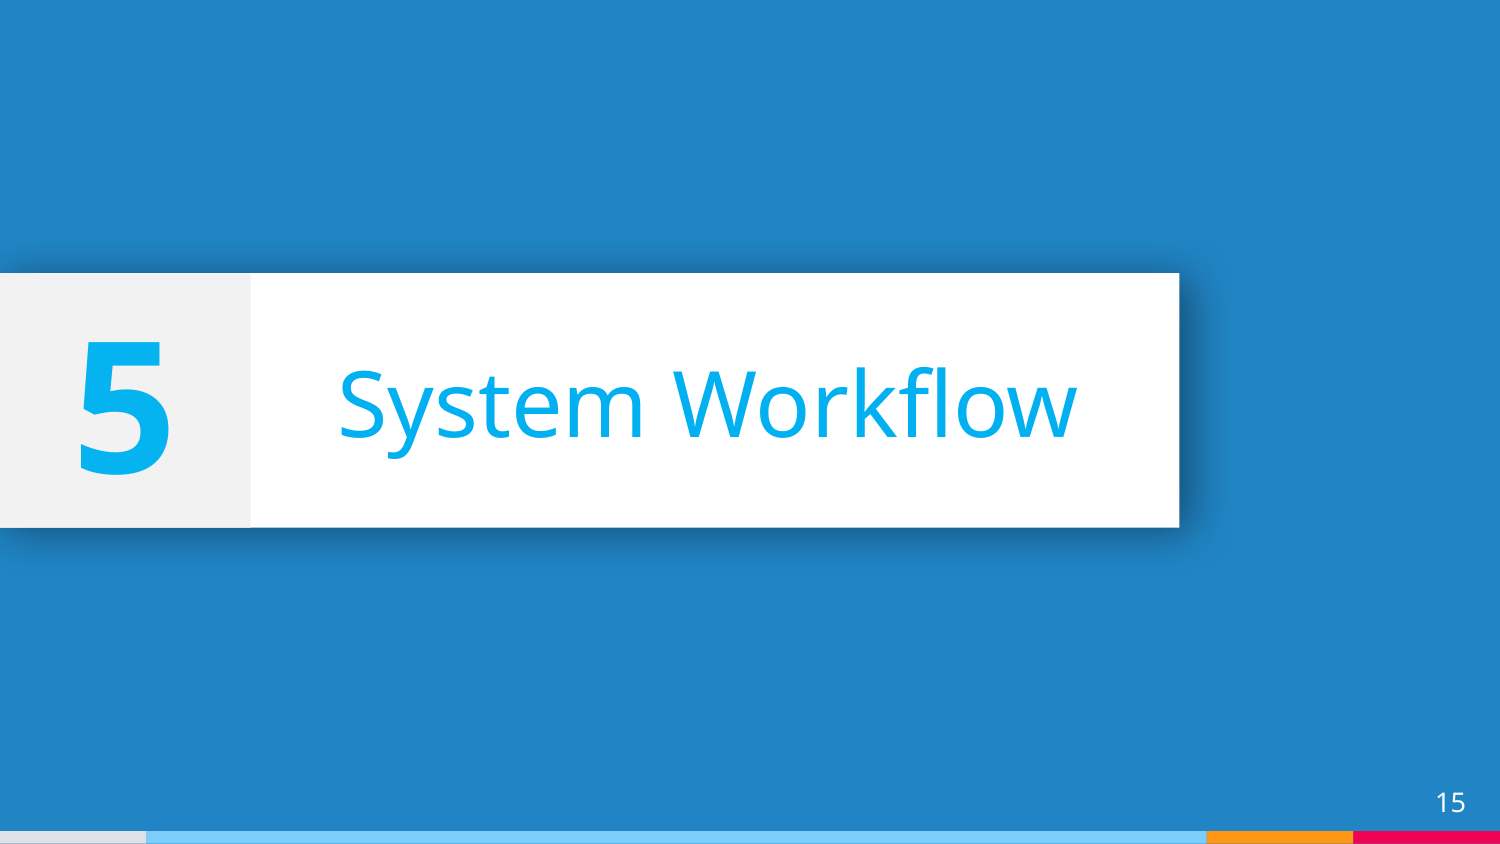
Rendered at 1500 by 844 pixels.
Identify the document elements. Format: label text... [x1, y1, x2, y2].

text_box 5 [0, 271, 253, 530]
slide_number 15 [1391, 770, 1482, 822]
text_box System Workflow [253, 271, 1181, 530]
